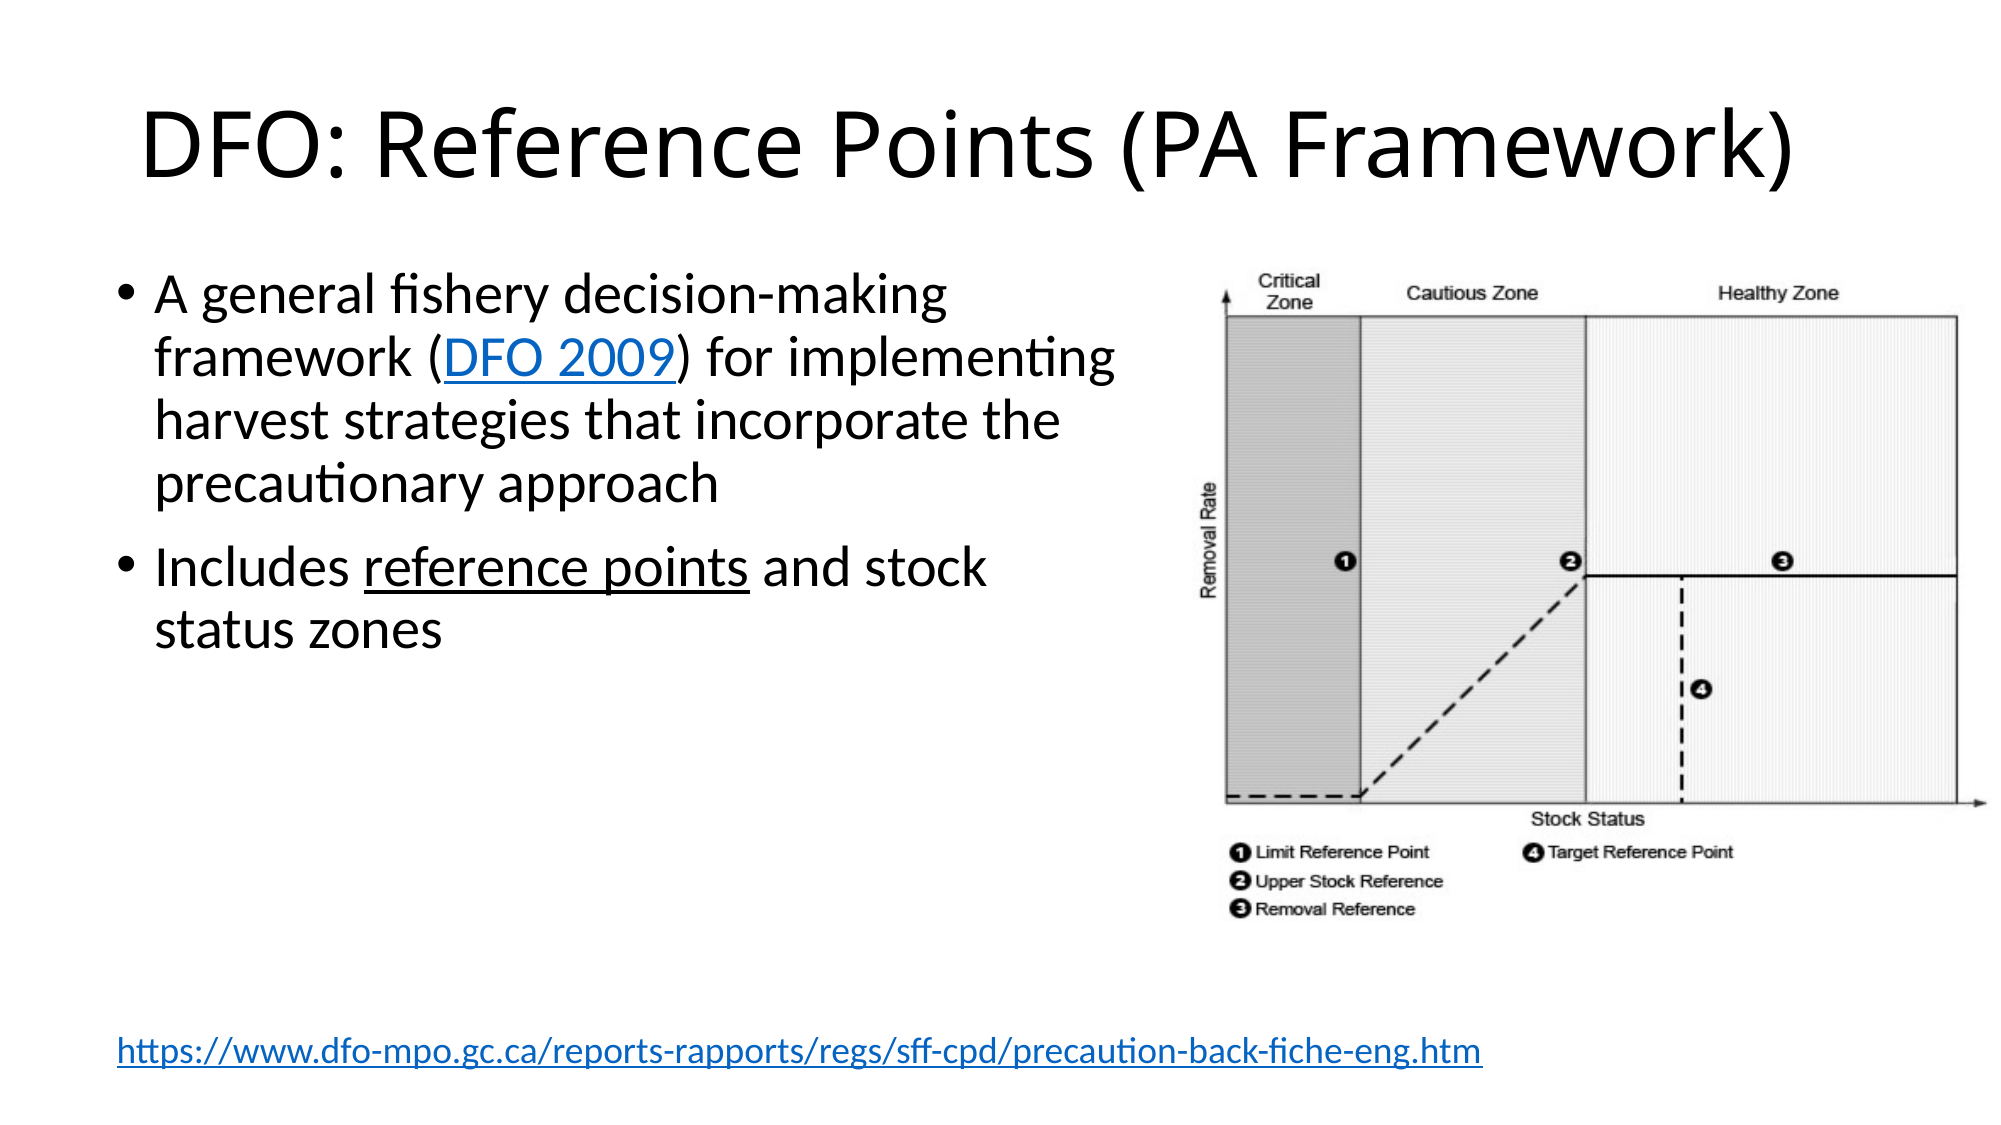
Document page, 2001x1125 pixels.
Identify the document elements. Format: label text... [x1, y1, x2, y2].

list A general fishery decision-making framework (DFO 2009) for implementing harvest strategies that incorporate the precautionary approach Includes reference points and stock status zones [101, 256, 1136, 970]
title DFO: Reference Points (PA Framework) [123, 38, 1849, 257]
picture [1179, 243, 2000, 938]
text_box https://www.dfo-mpo.gc.ca/reports-rapports/regs/sff-cpd/precaution-back-fiche-eng.htm [101, 1018, 1619, 1079]
